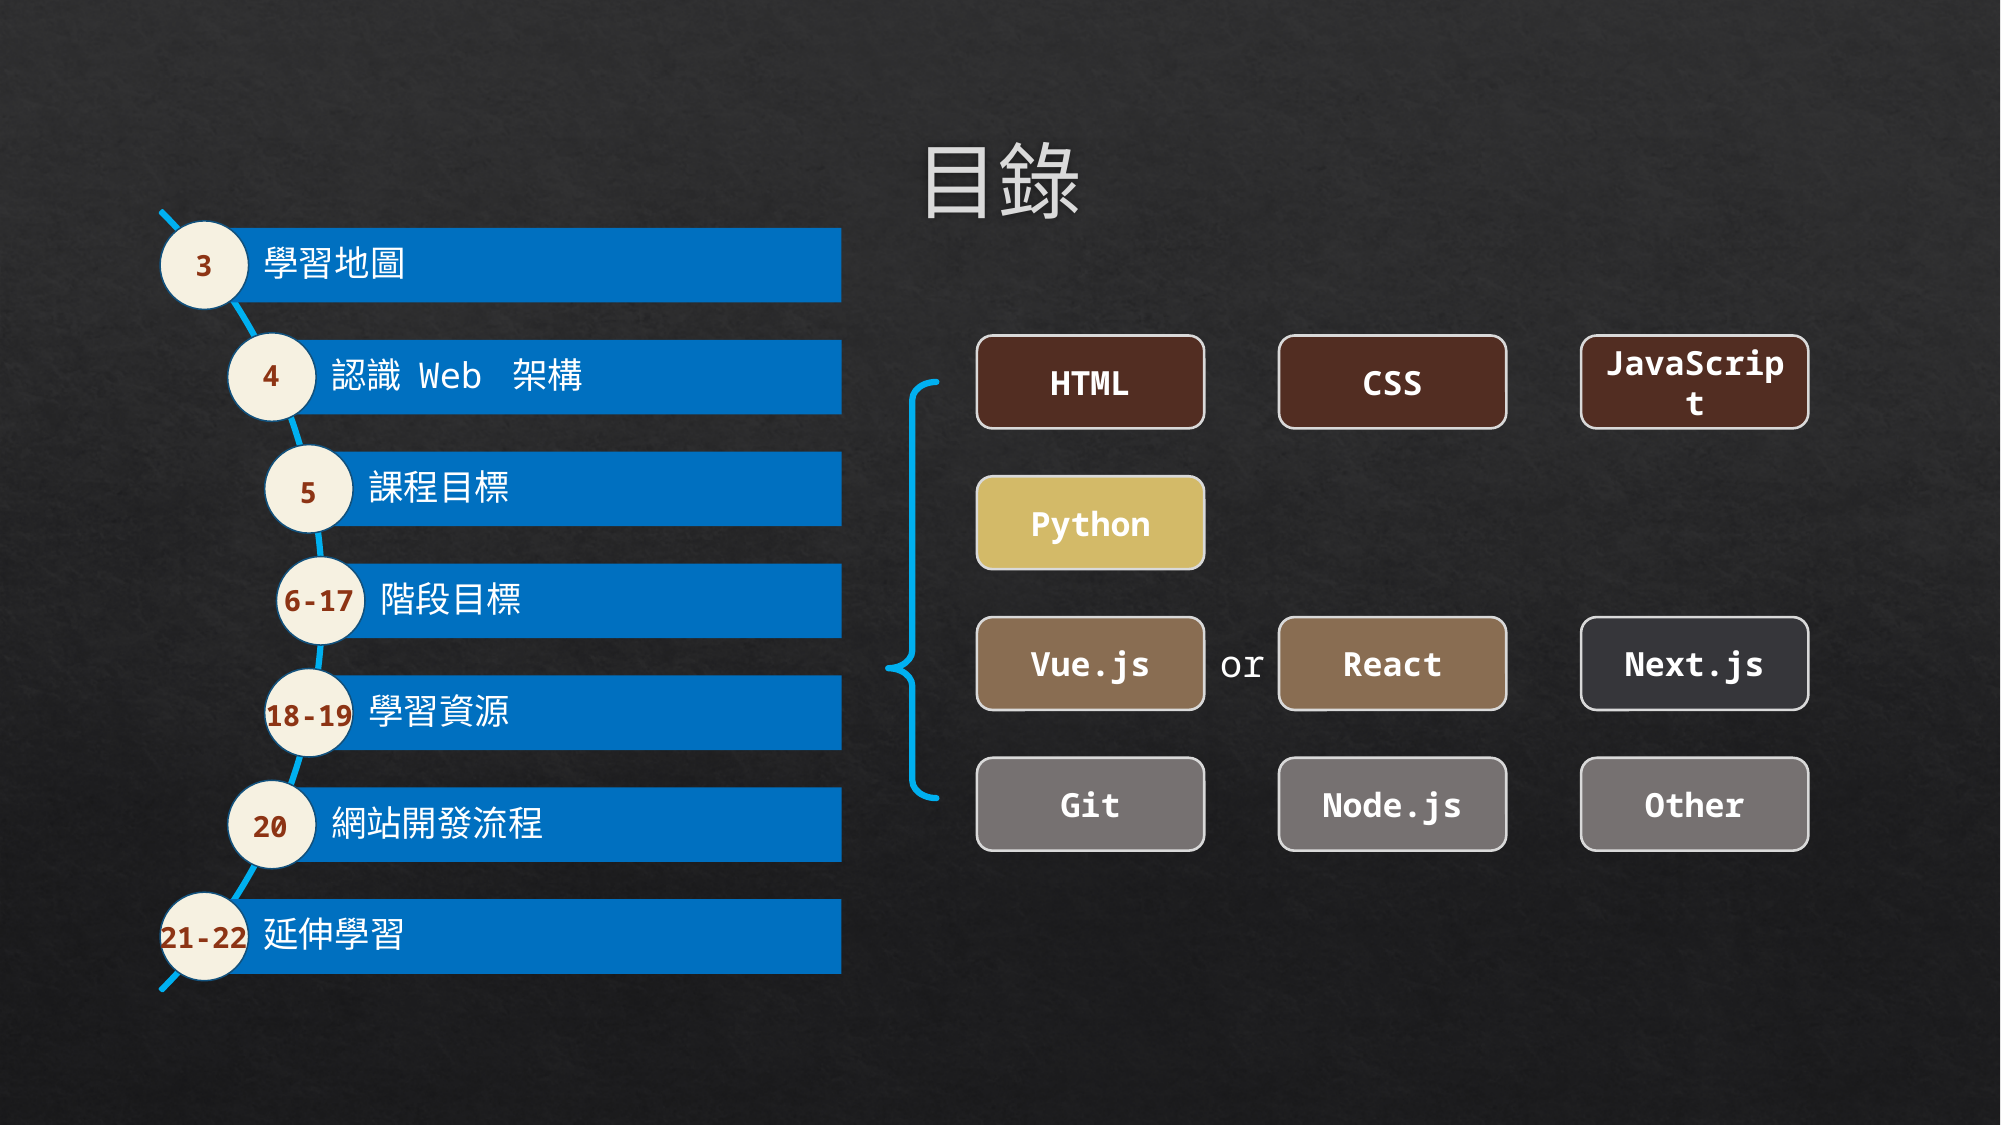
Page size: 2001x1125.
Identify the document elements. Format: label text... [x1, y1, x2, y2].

text_box Other [1579, 756, 1810, 852]
text_box HTML [975, 334, 1206, 430]
title 目錄 [149, 99, 1849, 260]
text_box [887, 381, 938, 799]
text_box Vue.js [975, 615, 1206, 712]
text_box Python [975, 474, 1206, 571]
text_box Git [975, 756, 1206, 852]
text_box CSS [1277, 334, 1508, 430]
text_box Node.js [1277, 756, 1508, 852]
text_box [147, 190, 854, 1012]
text_box React [1277, 615, 1508, 712]
text_box or [1205, 633, 1280, 693]
text_box JavaScript [1579, 334, 1810, 430]
text_box Next.js [1579, 615, 1810, 712]
